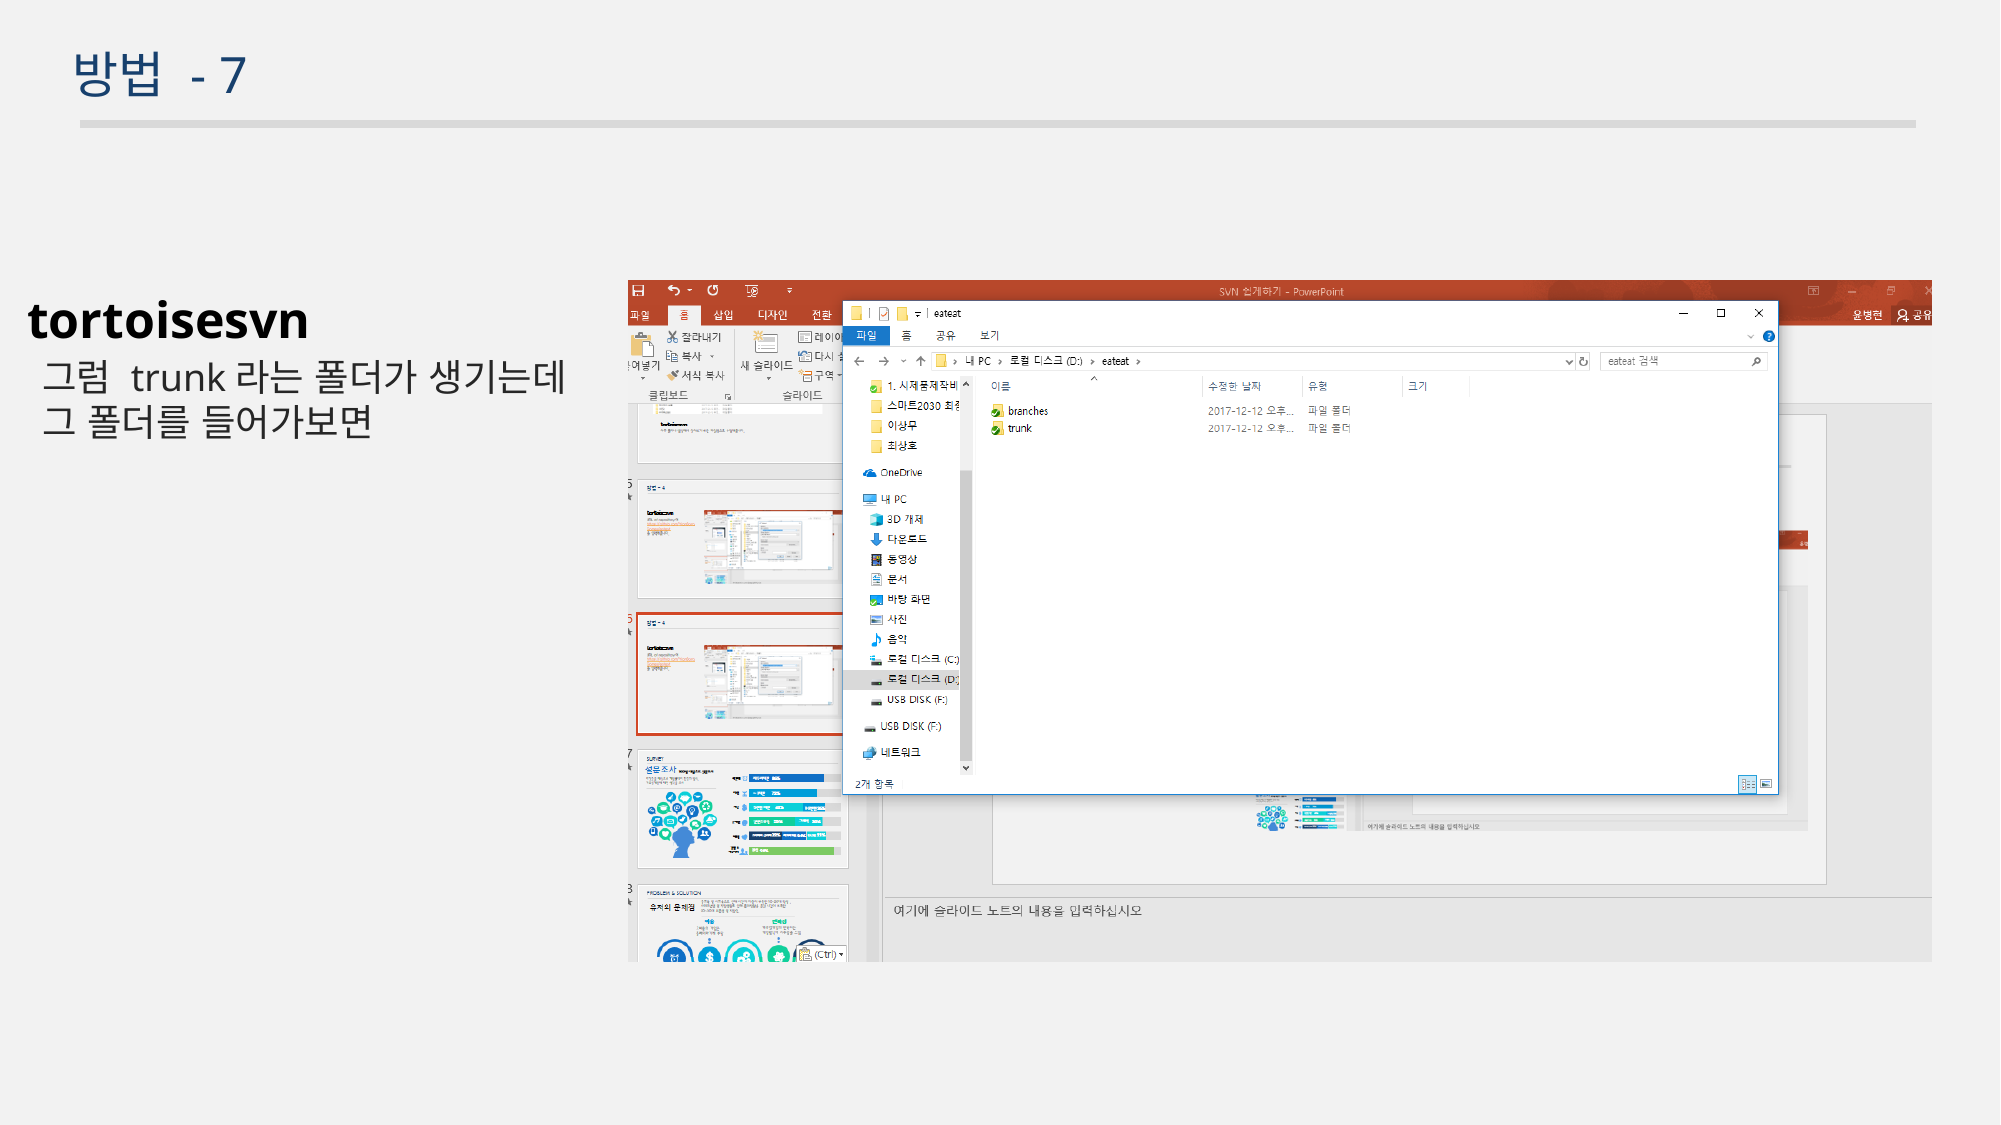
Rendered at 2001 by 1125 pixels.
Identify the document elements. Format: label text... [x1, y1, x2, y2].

text_box 그럼 trunk라는 폴더가 생기는데 그 폴더를 들어가보면 [27, 346, 628, 452]
picture [707, 953, 713, 962]
title 방법 - 7 [57, 41, 643, 114]
picture [628, 280, 1932, 962]
text_box tortoisesvn [12, 280, 326, 356]
